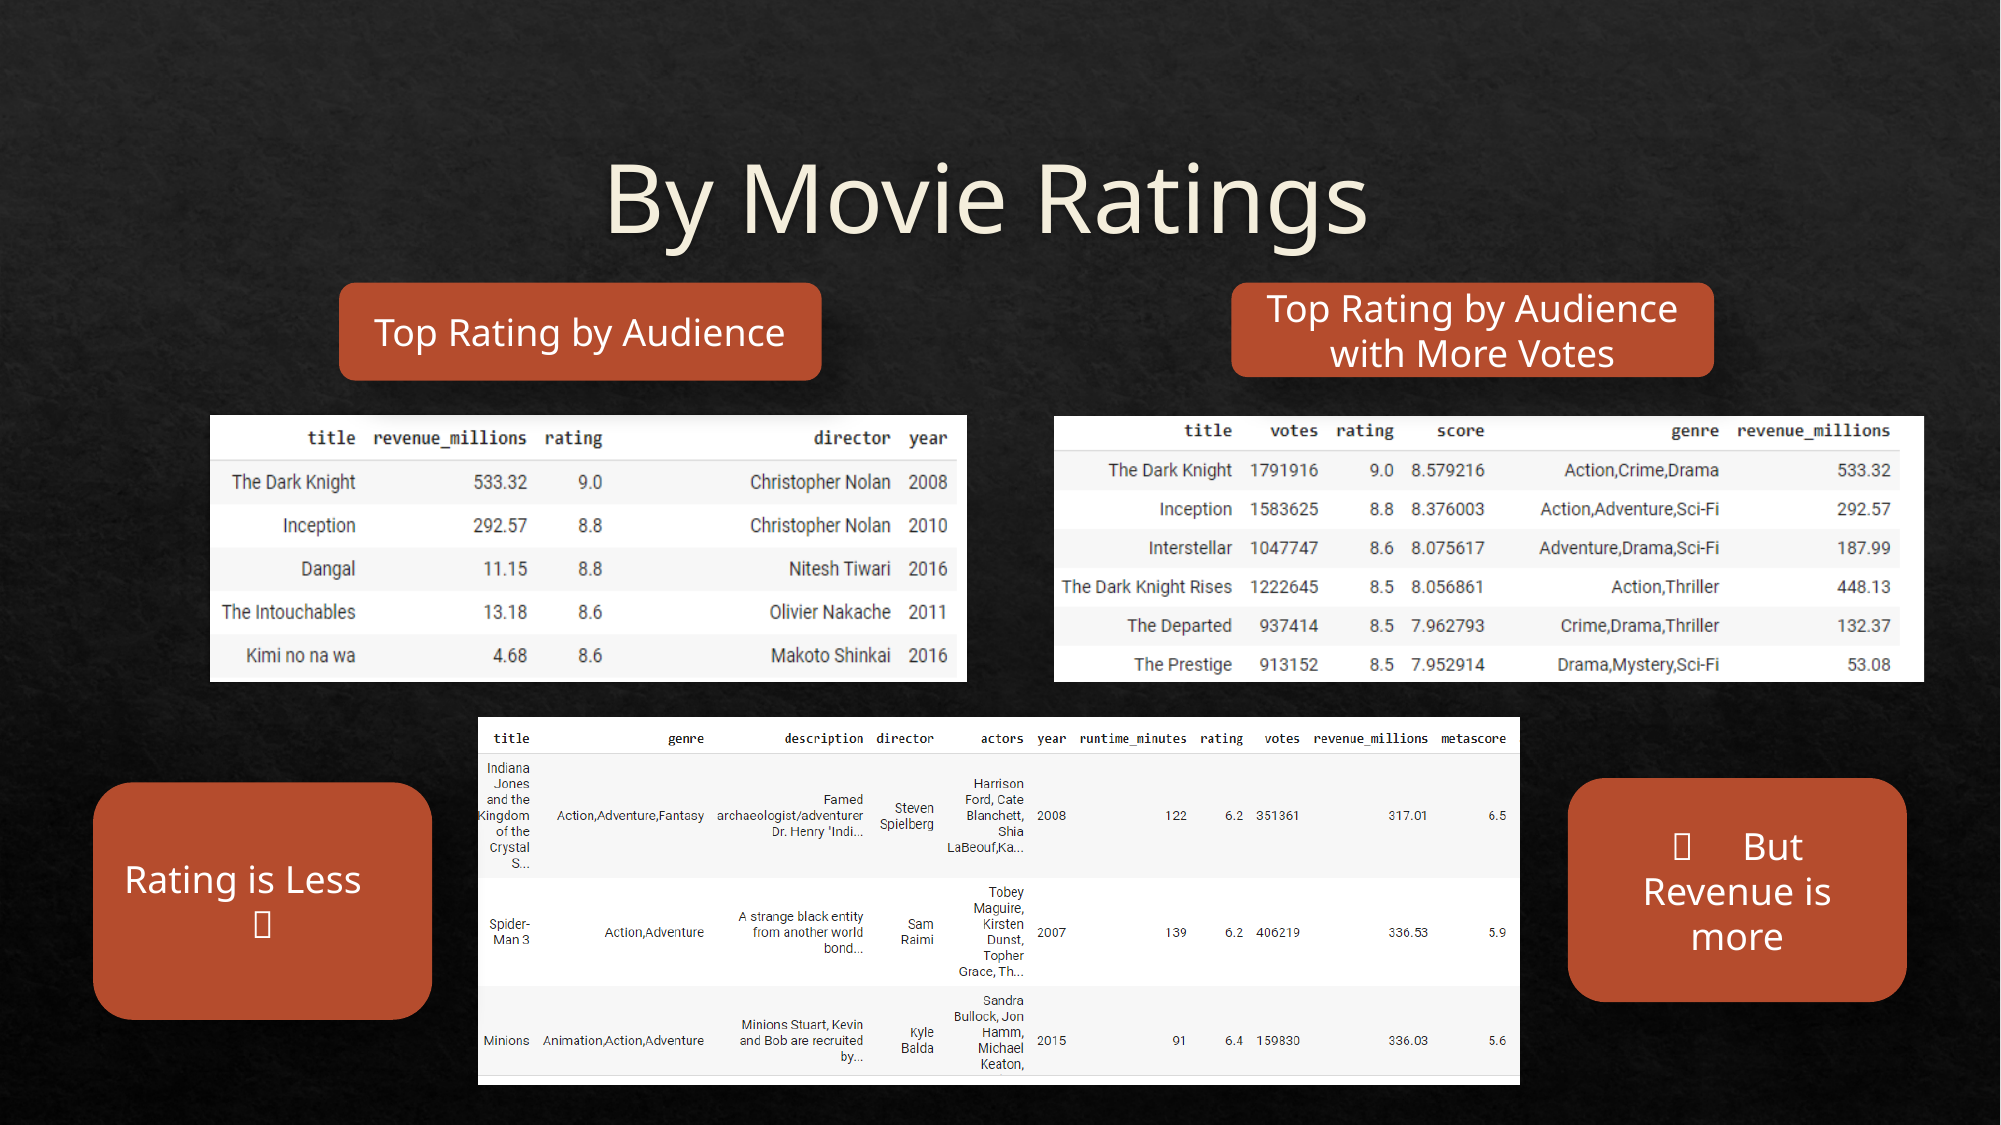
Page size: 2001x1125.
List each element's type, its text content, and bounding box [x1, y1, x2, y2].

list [209, 415, 967, 683]
text_box  But Revenue is more [1566, 776, 1909, 1004]
text_box Top Rating by Audience [337, 281, 823, 382]
picture [478, 717, 1520, 1086]
picture [1053, 415, 1925, 683]
text_box Top Rating by Audience with More Votes [1230, 281, 1716, 379]
text_box Rating is Less  [91, 781, 434, 1022]
title By Movie Ratings [149, 99, 1849, 306]
